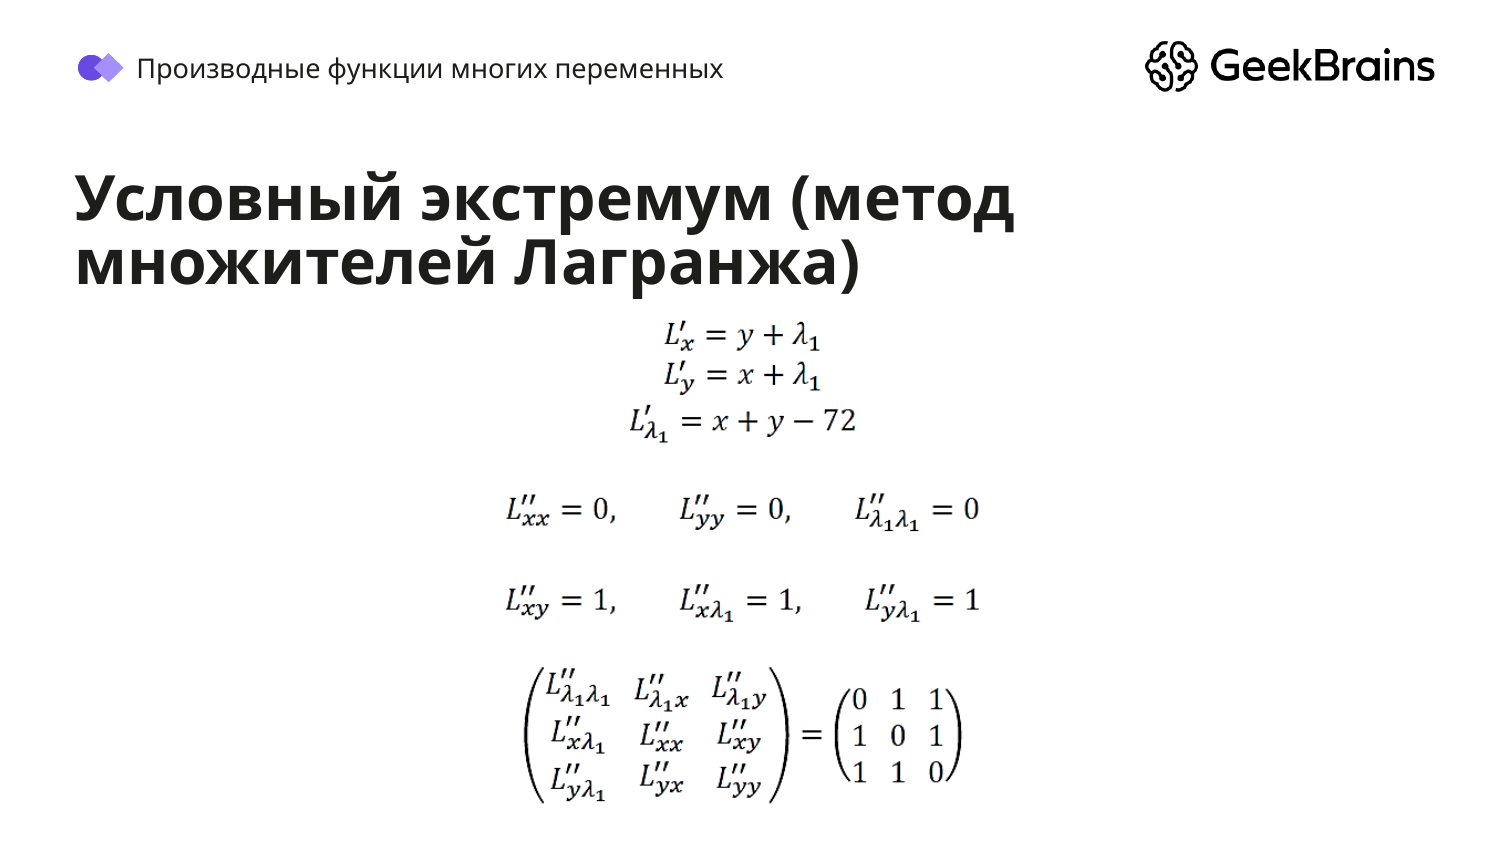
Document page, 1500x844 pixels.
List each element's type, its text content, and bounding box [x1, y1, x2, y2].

text_box [93, 53, 124, 82]
text_box Производные функции многих переменных [134, 39, 812, 82]
picture [354, 301, 1146, 820]
title Условный экстремум (метод множителей Лагранжа) [74, 168, 1373, 243]
text_box [78, 54, 102, 81]
picture [1145, 39, 1435, 93]
